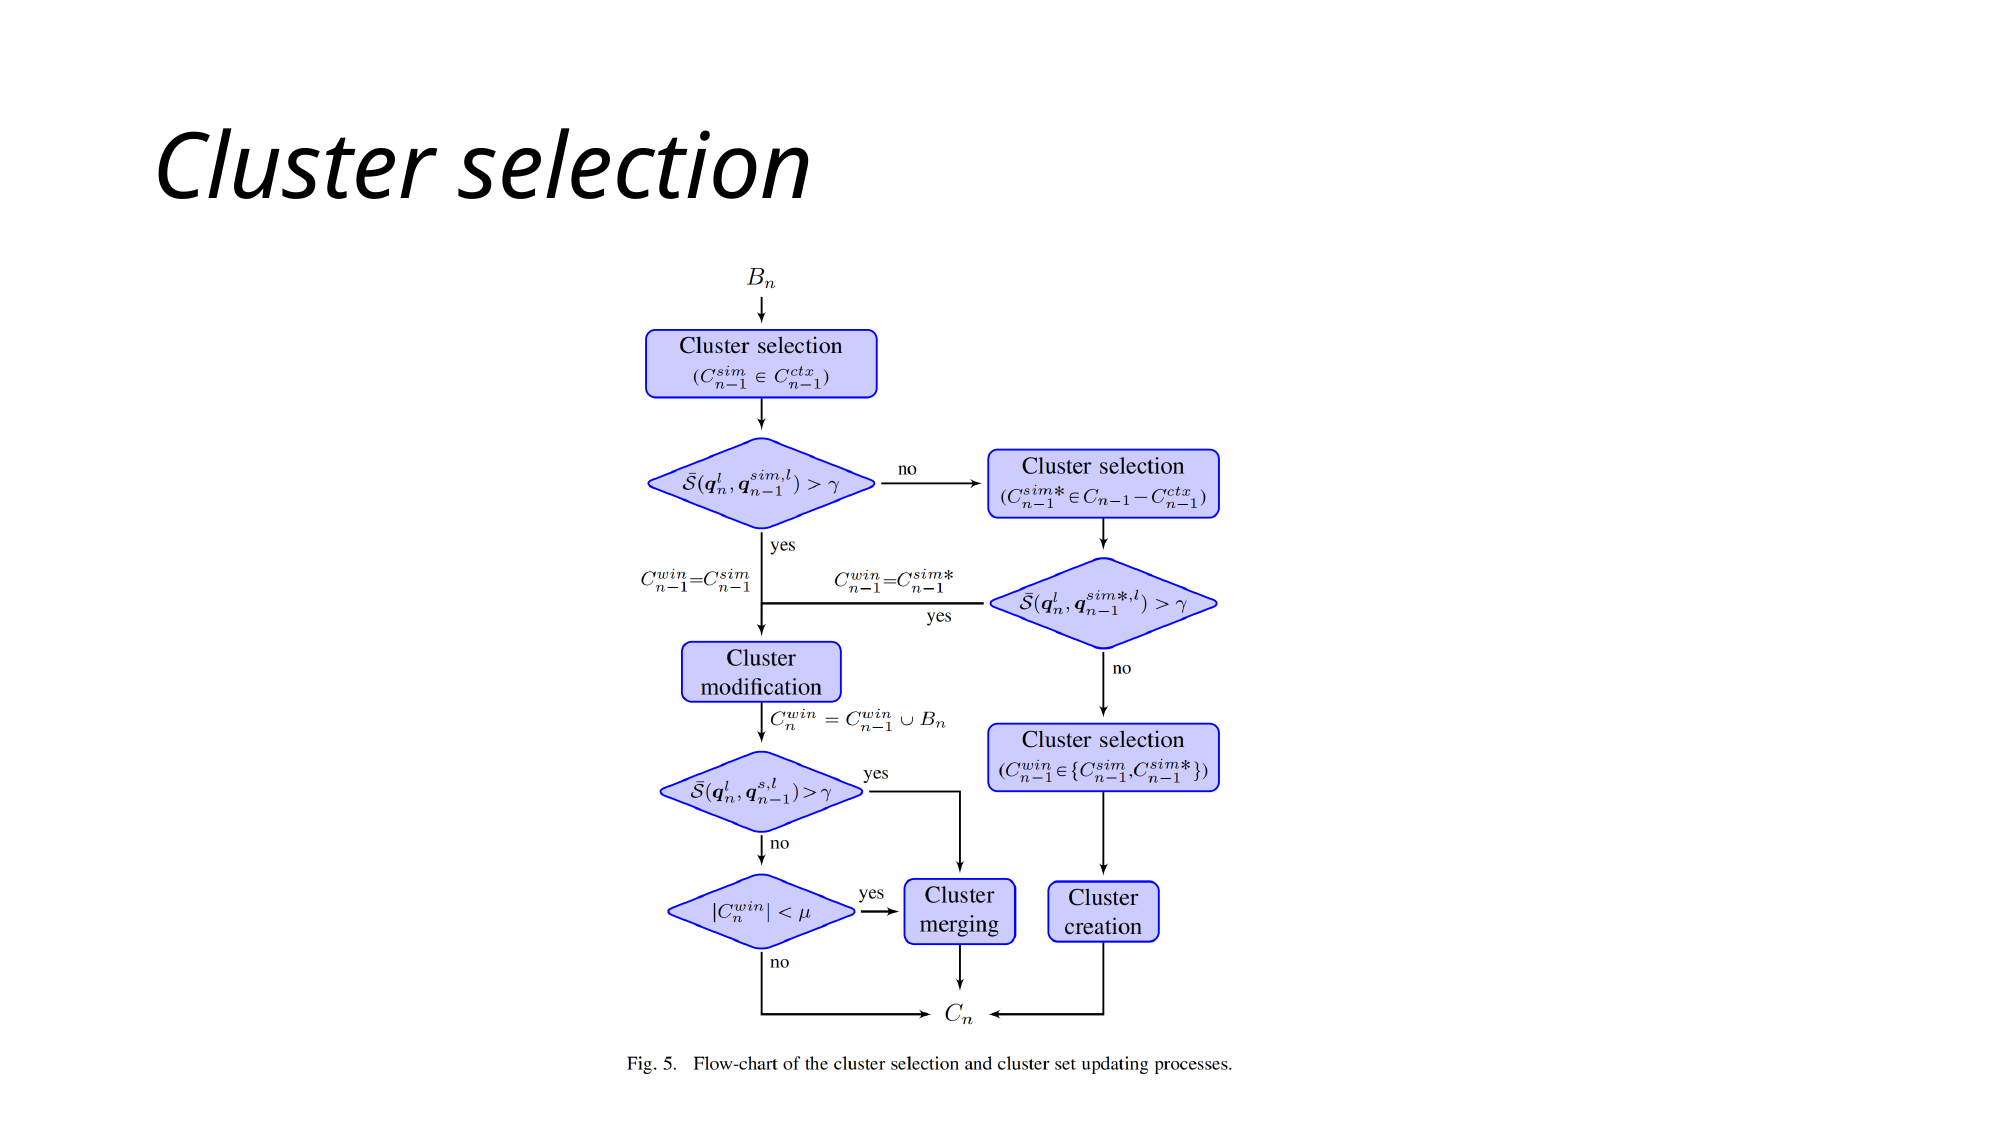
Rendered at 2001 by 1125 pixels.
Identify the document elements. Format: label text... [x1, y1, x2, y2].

title Cluster selection [137, 59, 1863, 278]
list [608, 237, 1241, 1087]
